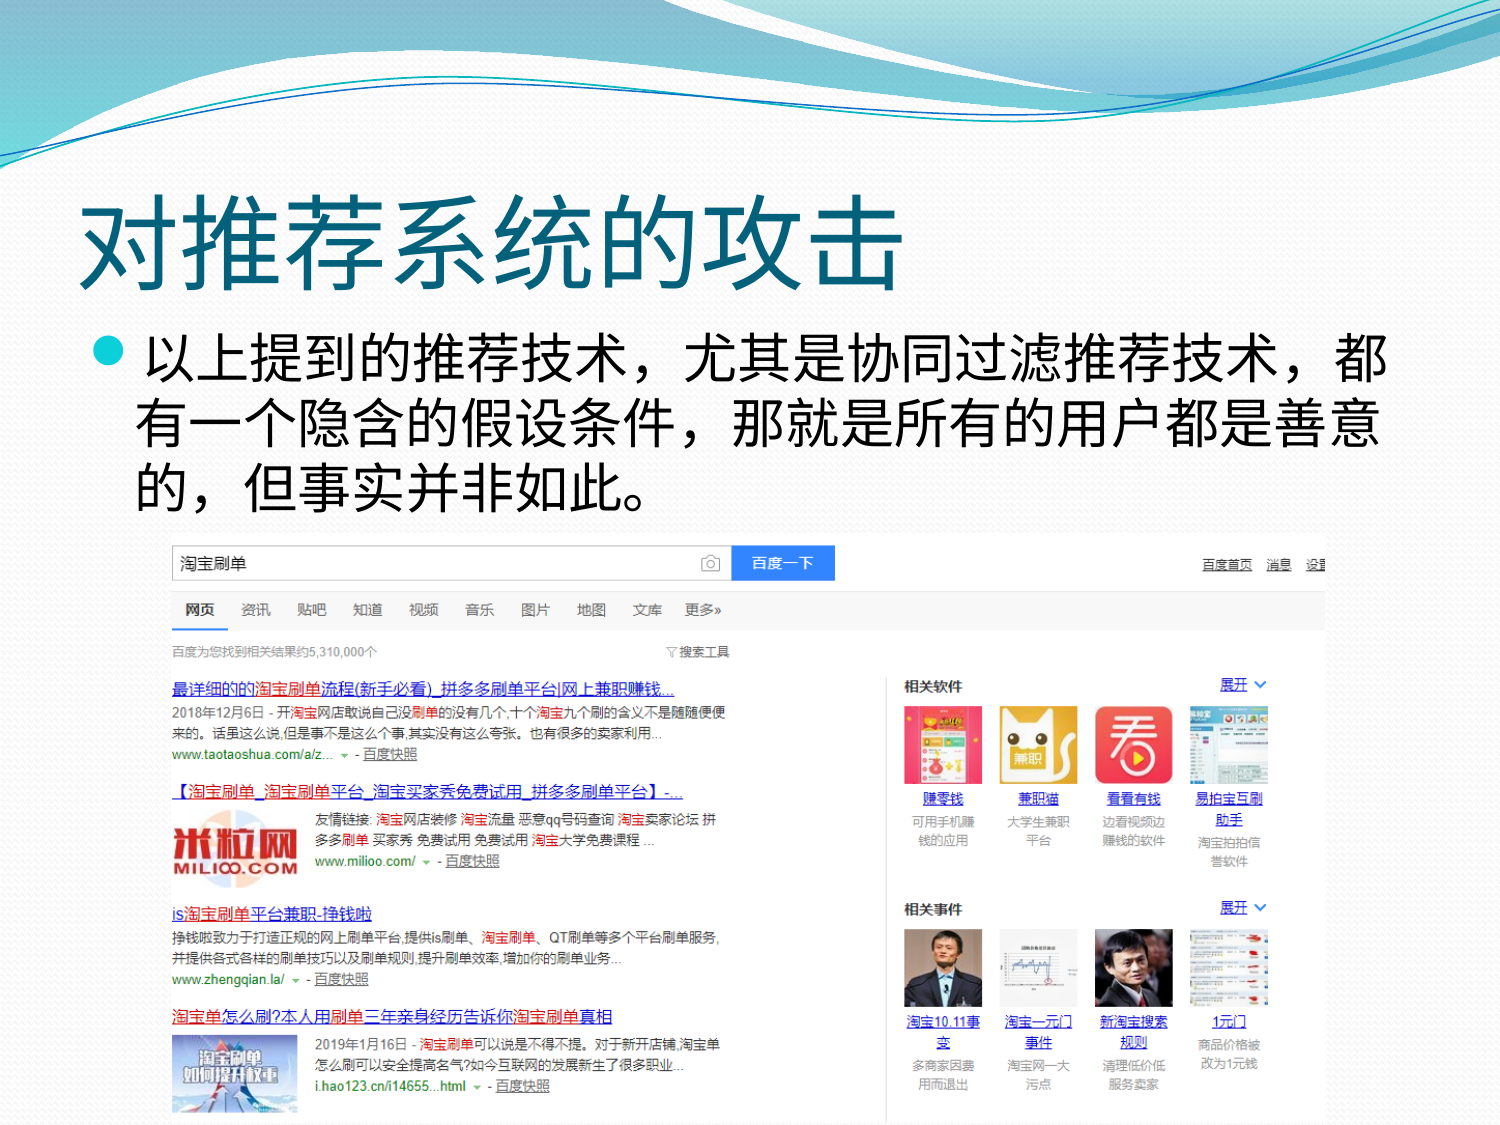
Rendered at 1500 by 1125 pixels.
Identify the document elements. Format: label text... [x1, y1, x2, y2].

list 以上提到的推荐技术，尤其是协同过滤推荐技术，都有一个隐含的假设条件，那就是所有的用户都是善意的，但事实并非如此。 [75, 317, 1425, 1038]
picture [170, 533, 1326, 1124]
title 对推荐系统的攻击 [75, 115, 1425, 303]
